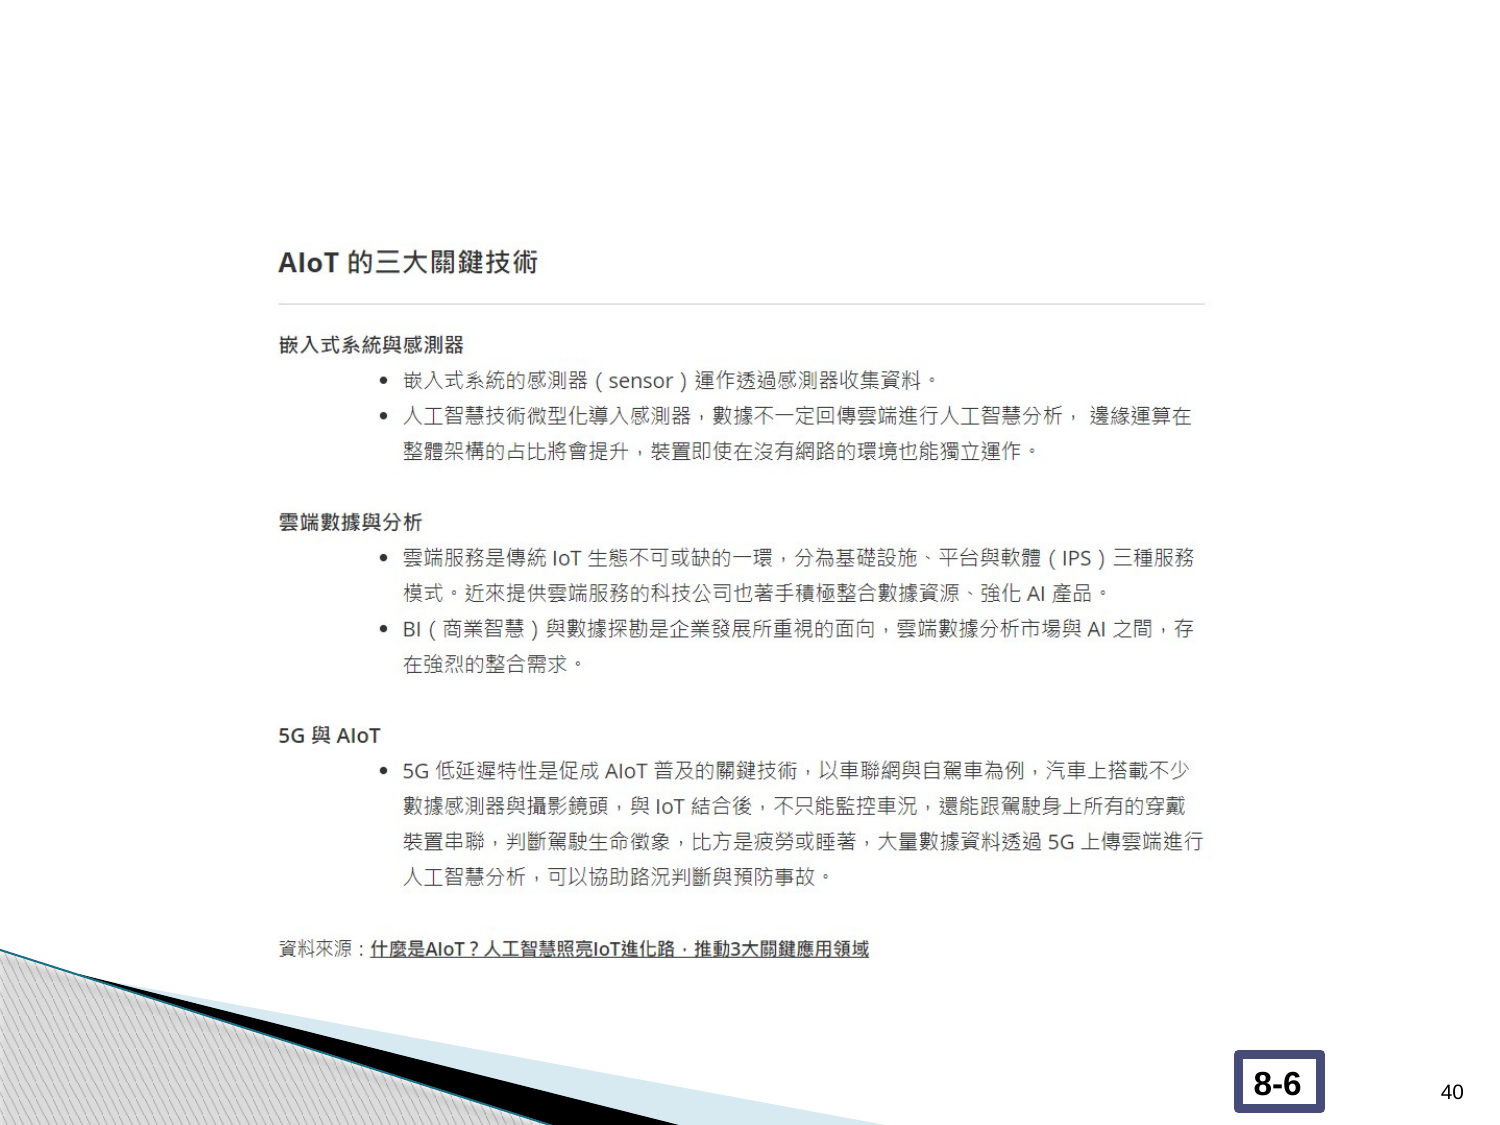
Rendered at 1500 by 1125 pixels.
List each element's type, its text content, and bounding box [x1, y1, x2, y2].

slide_number 40 [1418, 1051, 1479, 1112]
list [261, 242, 1239, 986]
